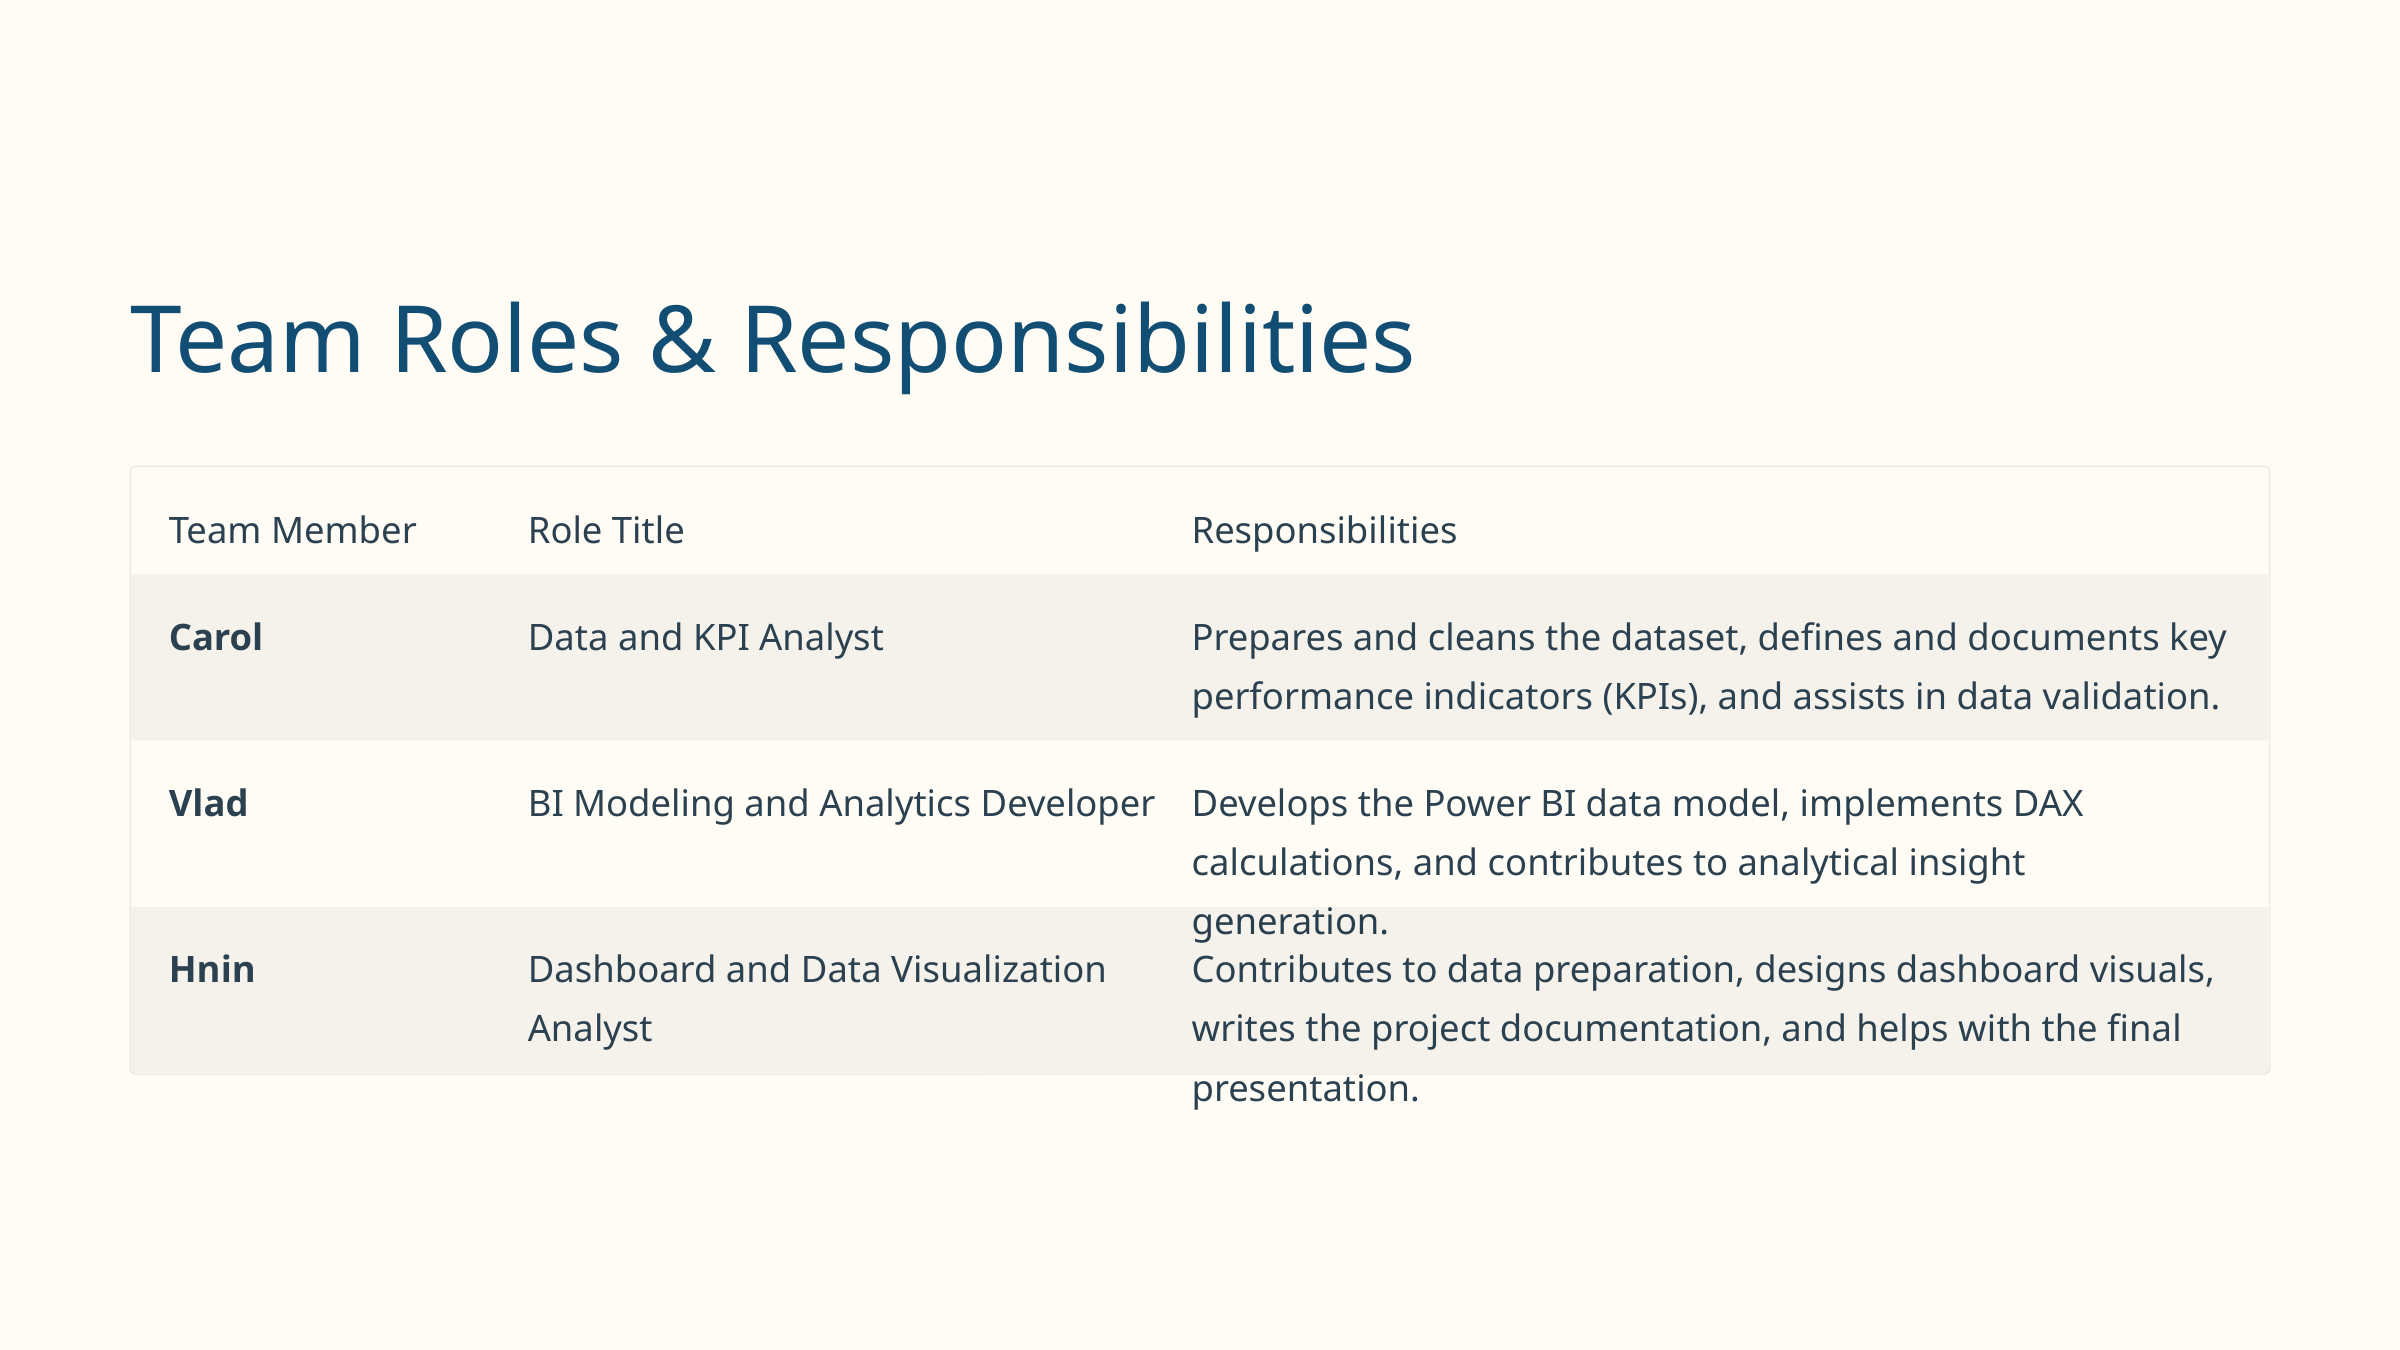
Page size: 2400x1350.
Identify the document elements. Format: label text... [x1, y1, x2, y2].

text_box Data and KPI Analyst [527, 597, 1116, 658]
text_box Team Roles & Responsibilities [130, 275, 1331, 392]
text_box Contributes to data preparation, designs dashboard visuals, writes the project documentation, and helps with the final presentation. [1191, 930, 2232, 1050]
text_box Responsibilities [1191, 491, 2232, 551]
text_box Dashboard and Data Visualization Analyst [527, 930, 1116, 1050]
text_box Carol [168, 597, 453, 658]
text_box Role Title [527, 491, 1116, 551]
text_box [131, 574, 2269, 740]
text_box Vlad [168, 764, 453, 824]
text_box [131, 467, 2269, 574]
text_box [131, 740, 2269, 906]
text_box Develops the Power BI data model, implements DAX calculations, and contributes to analytical insight generation. [1191, 764, 2232, 884]
text_box Prepares and cleans the dataset, defines and documents key performance indicators (KPIs), and assists in data validation. [1191, 597, 2232, 717]
text_box [131, 906, 2269, 1073]
text_box Hnin [168, 930, 453, 990]
text_box Team Member [168, 491, 453, 551]
text_box BI Modeling and Analytics Developer [527, 764, 1116, 824]
